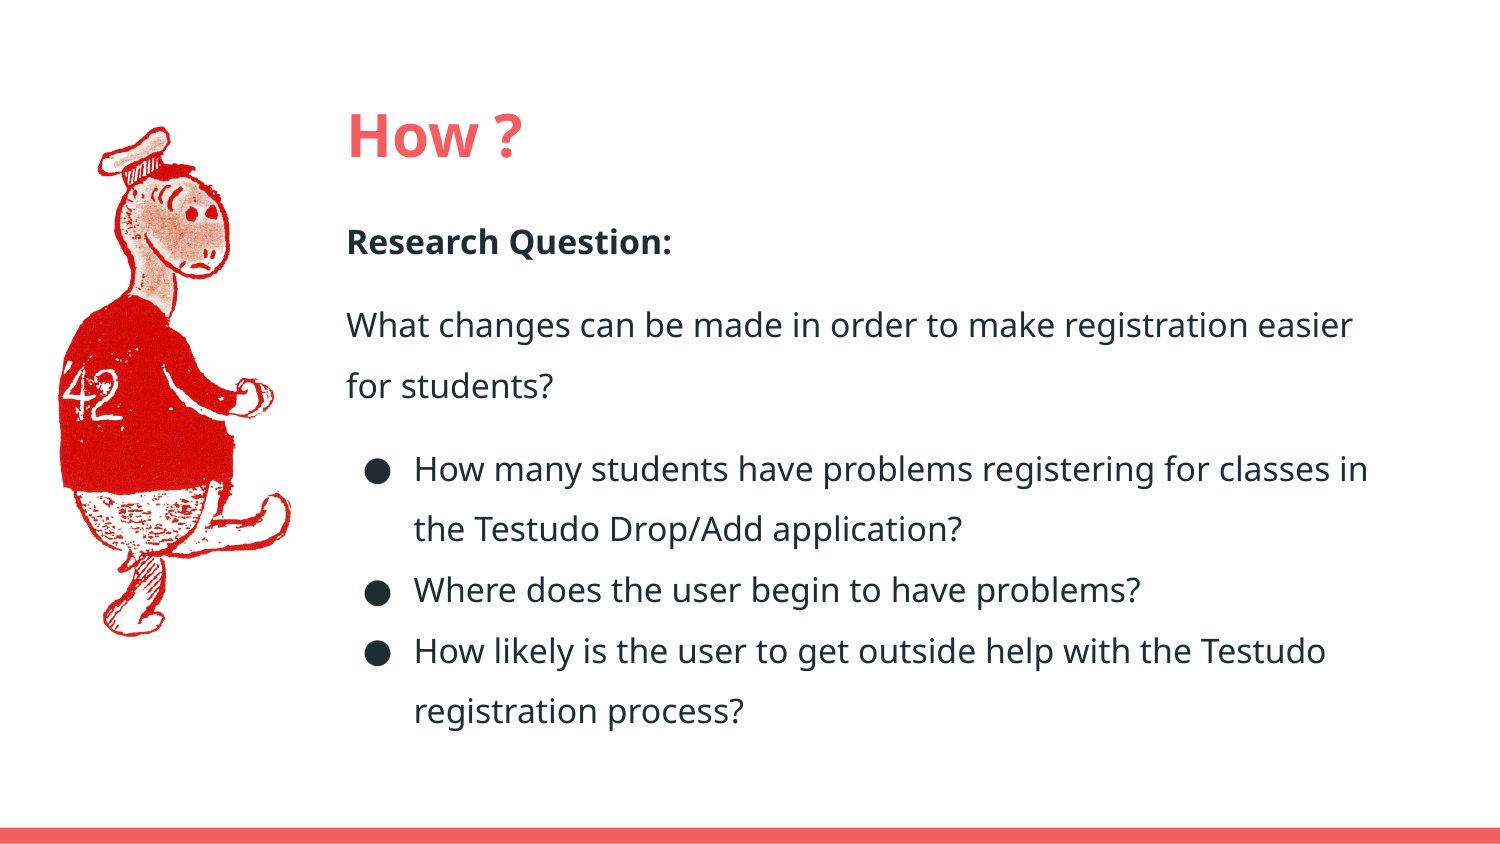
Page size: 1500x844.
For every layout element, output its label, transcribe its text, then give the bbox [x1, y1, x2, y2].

picture [0, 82, 332, 644]
list Research Question: What changes can be made in order to make registration easier for students? How many students have problems registering for classes in the Testudo Drop/Add application? Where does the user begin to have problems? How likely is the user to get outside help with the Testudo registration process? [331, 185, 1424, 746]
title How ? [332, 82, 580, 185]
